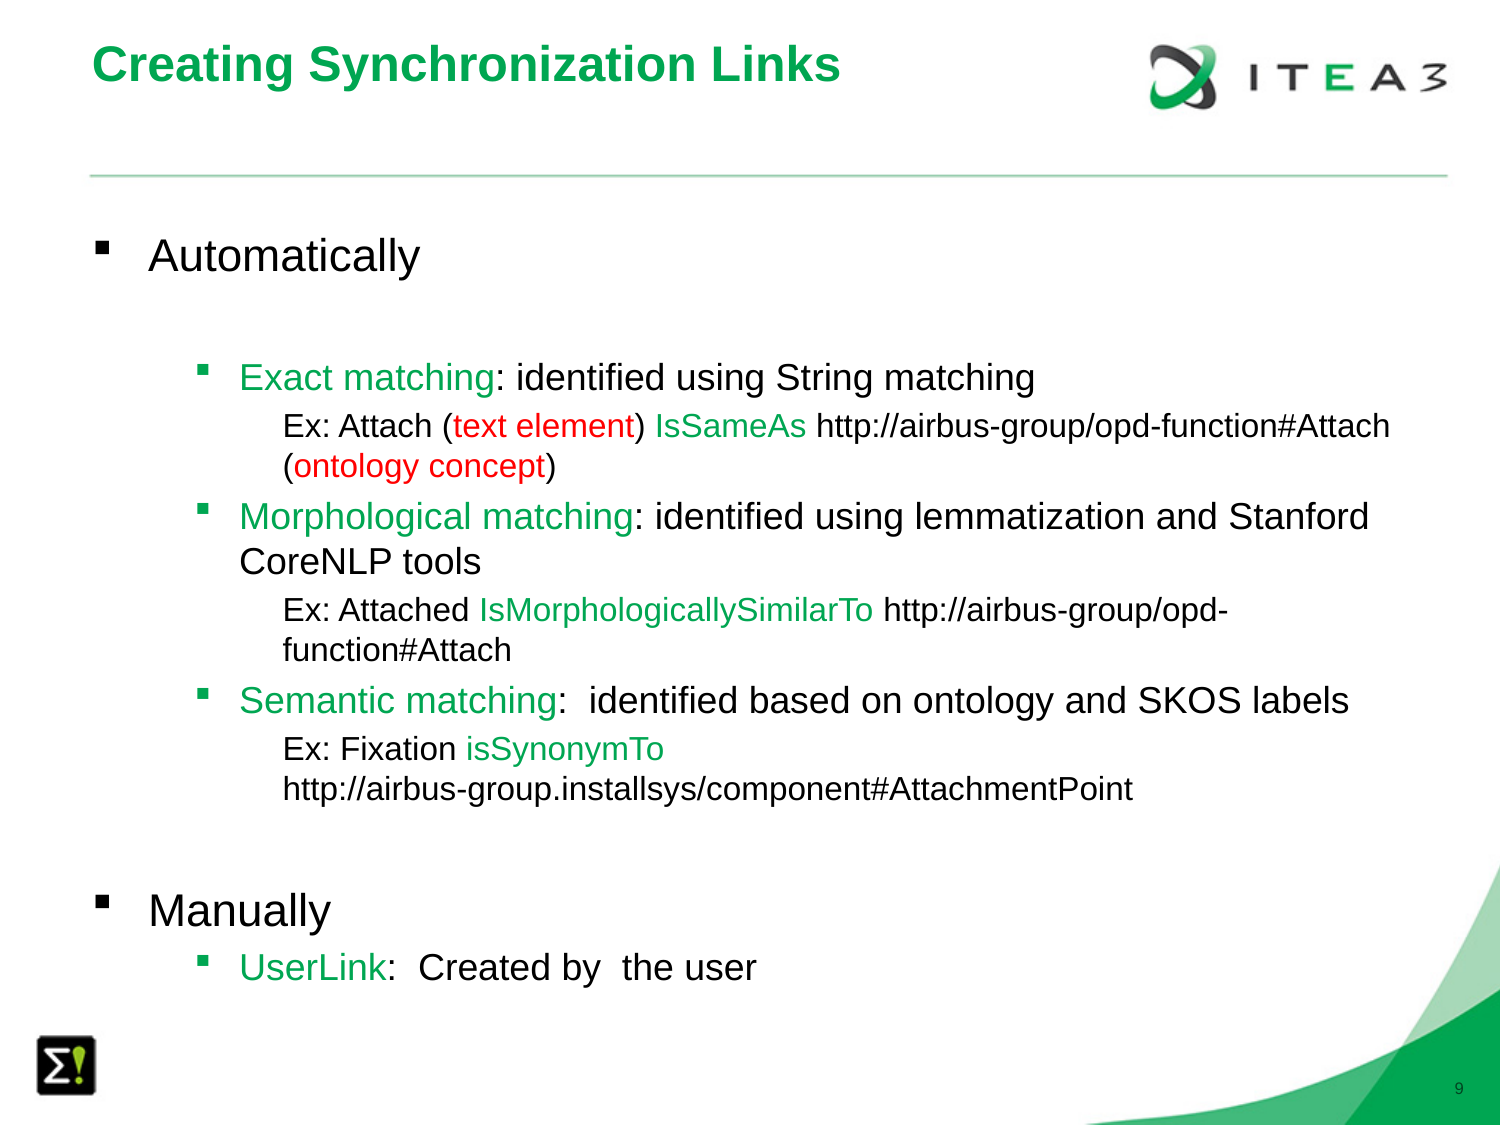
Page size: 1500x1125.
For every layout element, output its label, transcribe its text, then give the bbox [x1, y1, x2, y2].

picture [0, 0, 1500, 1125]
title Creating Synchronization Links [76, 23, 1099, 160]
list Automatically Exact matching: identified using String matching Ex: Attach (text element) IsSameAs http://airbus-group/opd-function#Attach (ontology concept) Morphological matching: identified using lemmatization and Stanford CoreNLP tools Ex: Attached IsMorphologicallySimilarTo http://airbus-group/opd-function#Attach Semantic matching: identified based on ontology and SKOS labels Ex: Fixation isSynonymTo http://airbus-group.installsys/component#AttachmentPoint Manually UserLink: Created by the user [76, 218, 1447, 1046]
